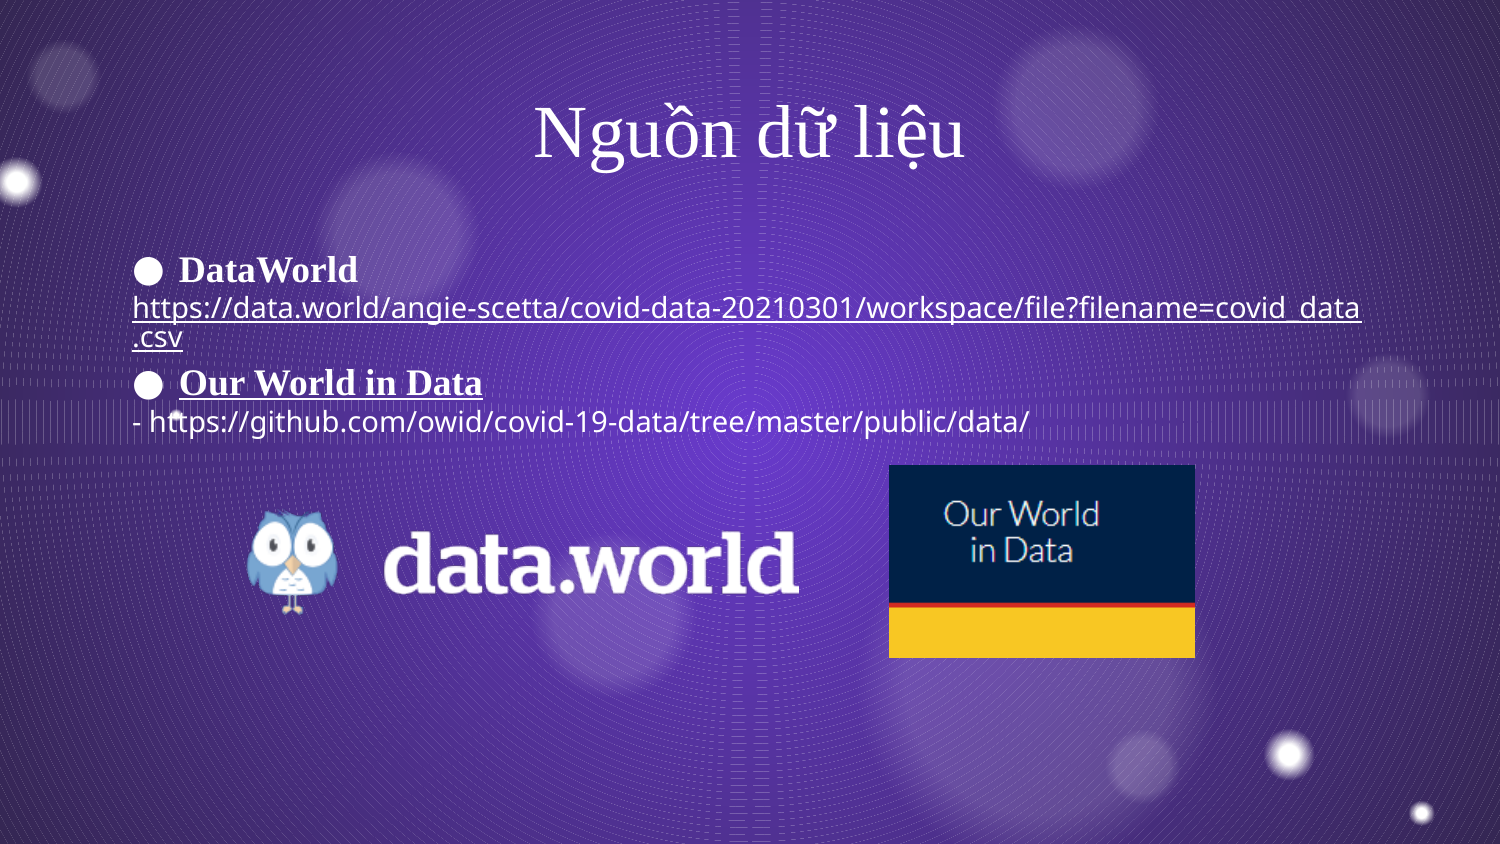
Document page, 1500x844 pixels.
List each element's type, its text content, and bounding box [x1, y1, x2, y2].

picture [889, 465, 1195, 658]
subtitle DataWorld https://data.world/angie-scetta/covid-data-20210301/workspace/file?filename=covid_data.csv Our World in Data - https://github.com/owid/covid-19-data/tree/master/public/data/ [116, 229, 1383, 619]
title Nguồn dữ liệu [116, 88, 1383, 167]
picture [223, 491, 799, 632]
